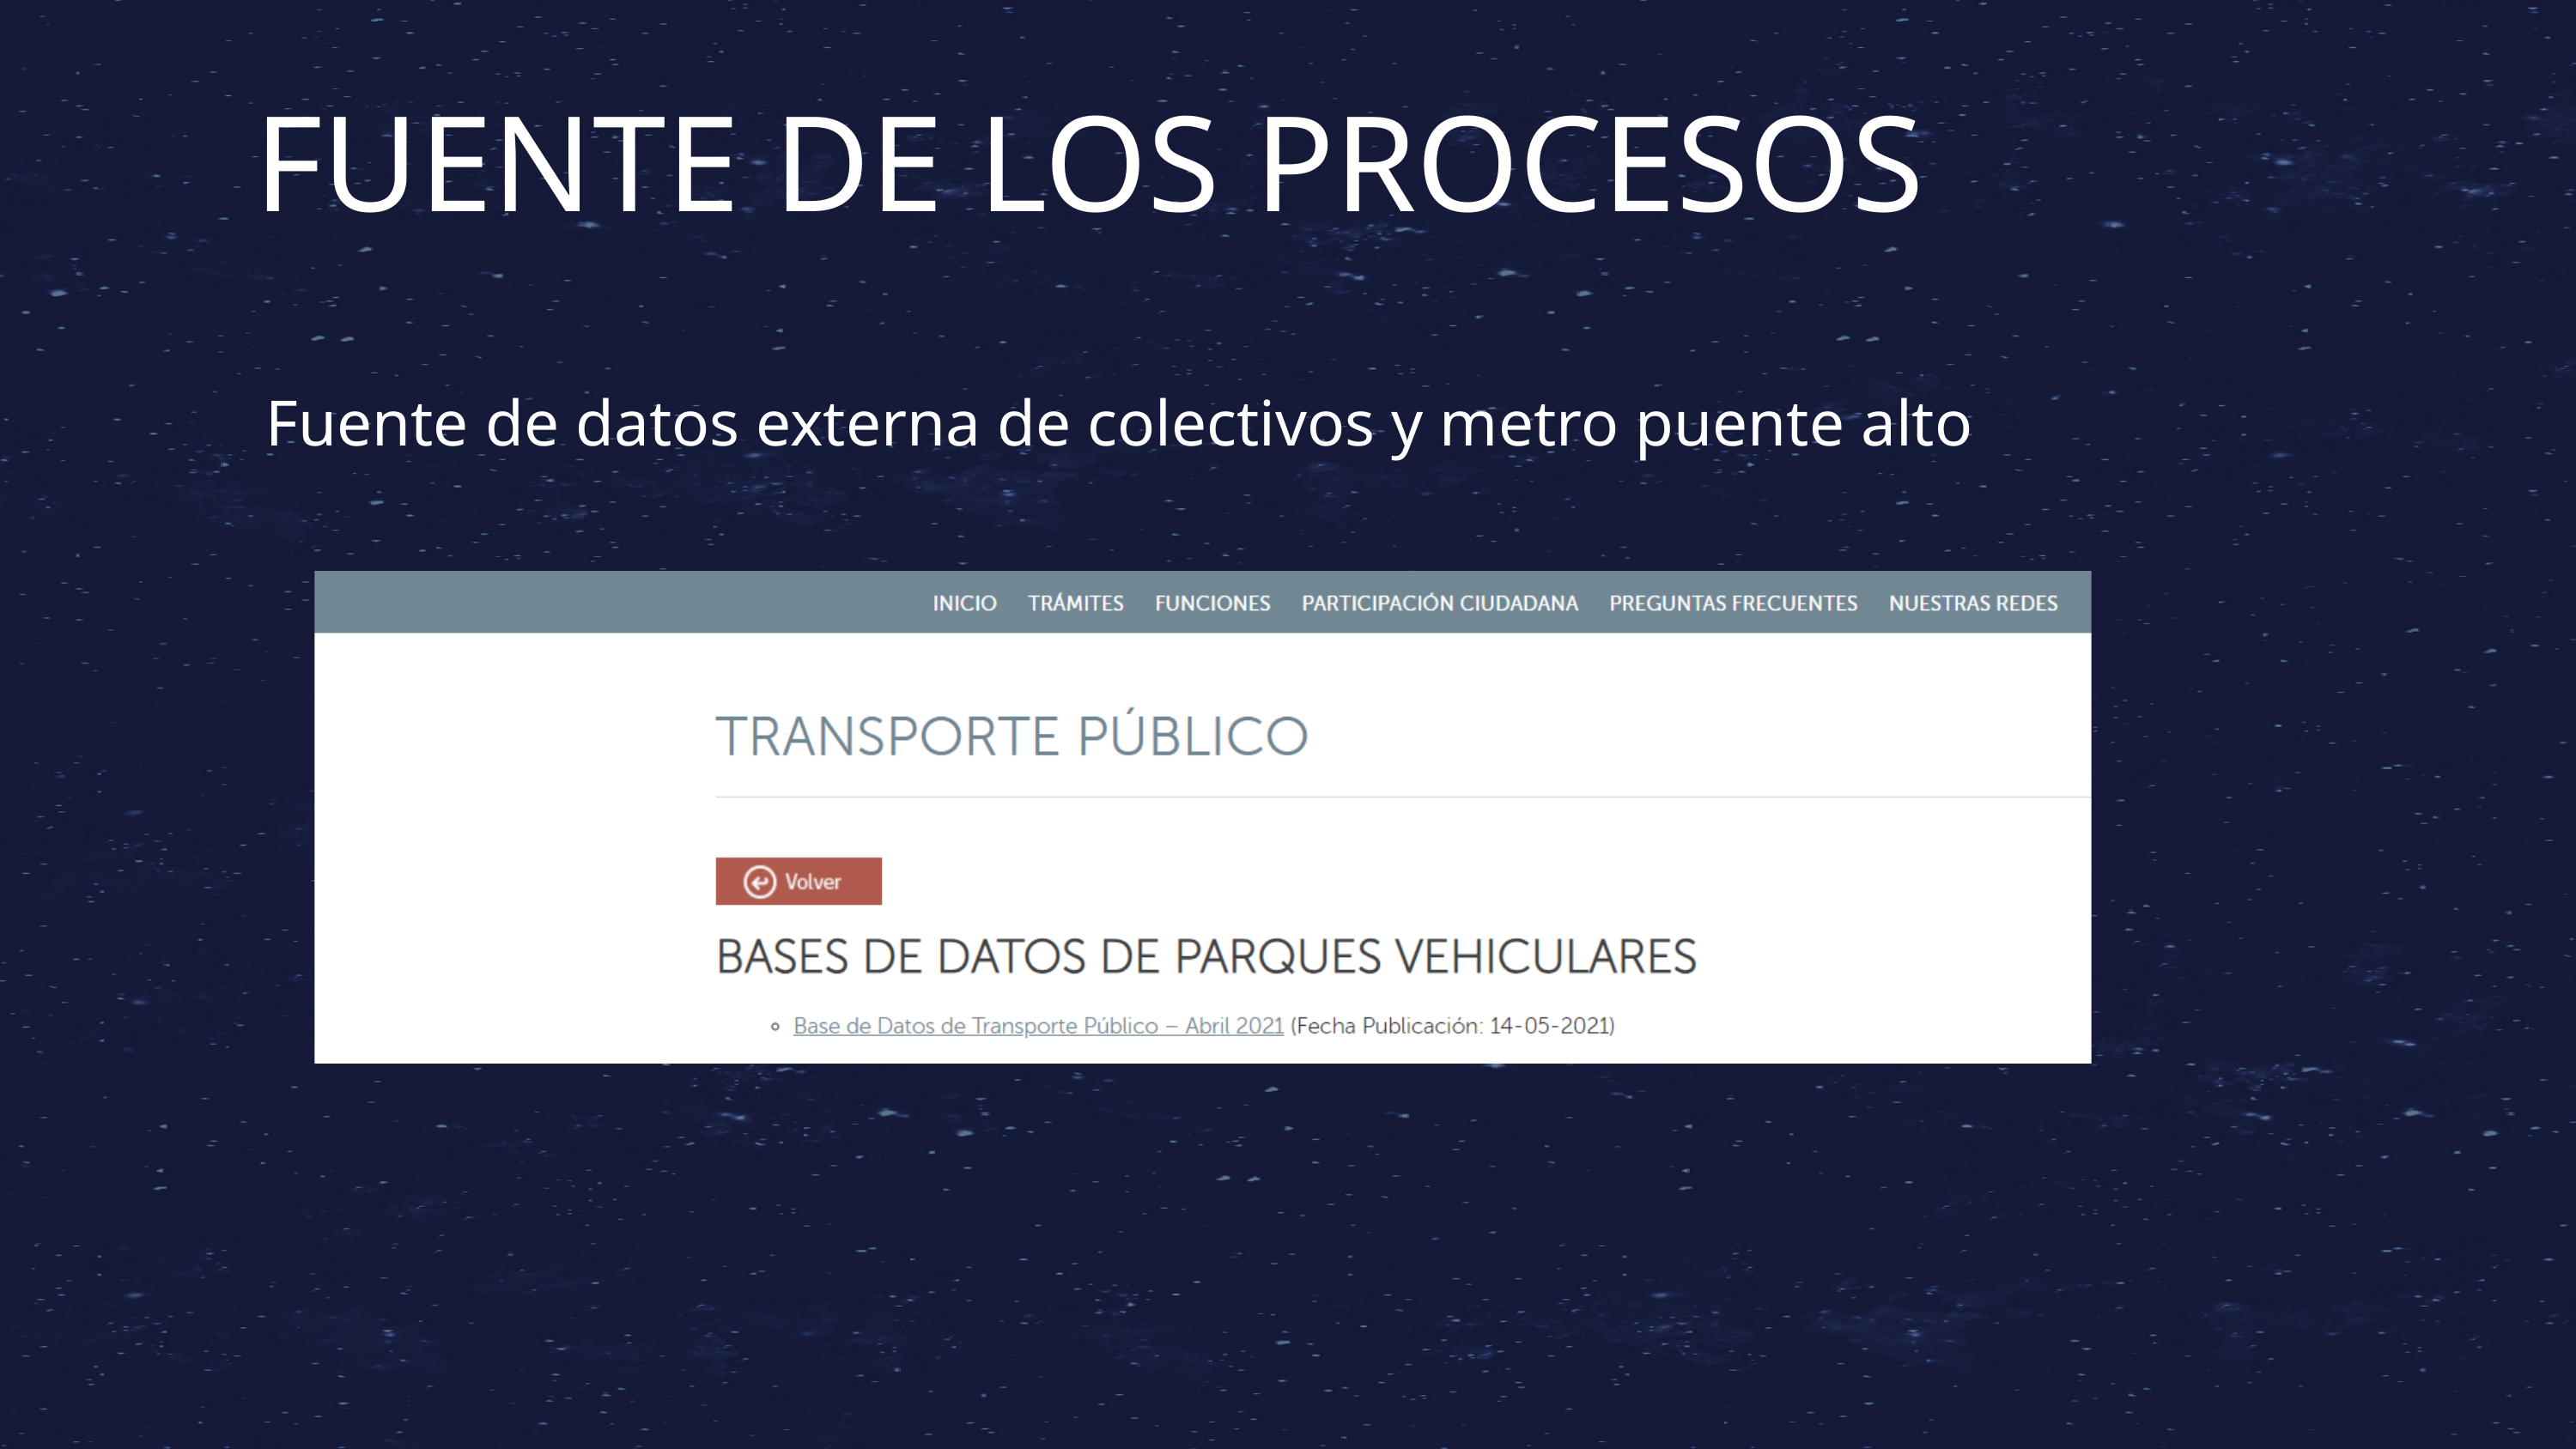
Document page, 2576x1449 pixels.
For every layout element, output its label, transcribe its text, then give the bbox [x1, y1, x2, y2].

text_box [314, 571, 2092, 1064]
text_box [0, 0, 2576, 1449]
text_box Fuente de datos externa de colectivos y metro puente alto [265, 353, 2208, 458]
text_box FUENTE DE LOS PROCESOS [254, 51, 2439, 239]
